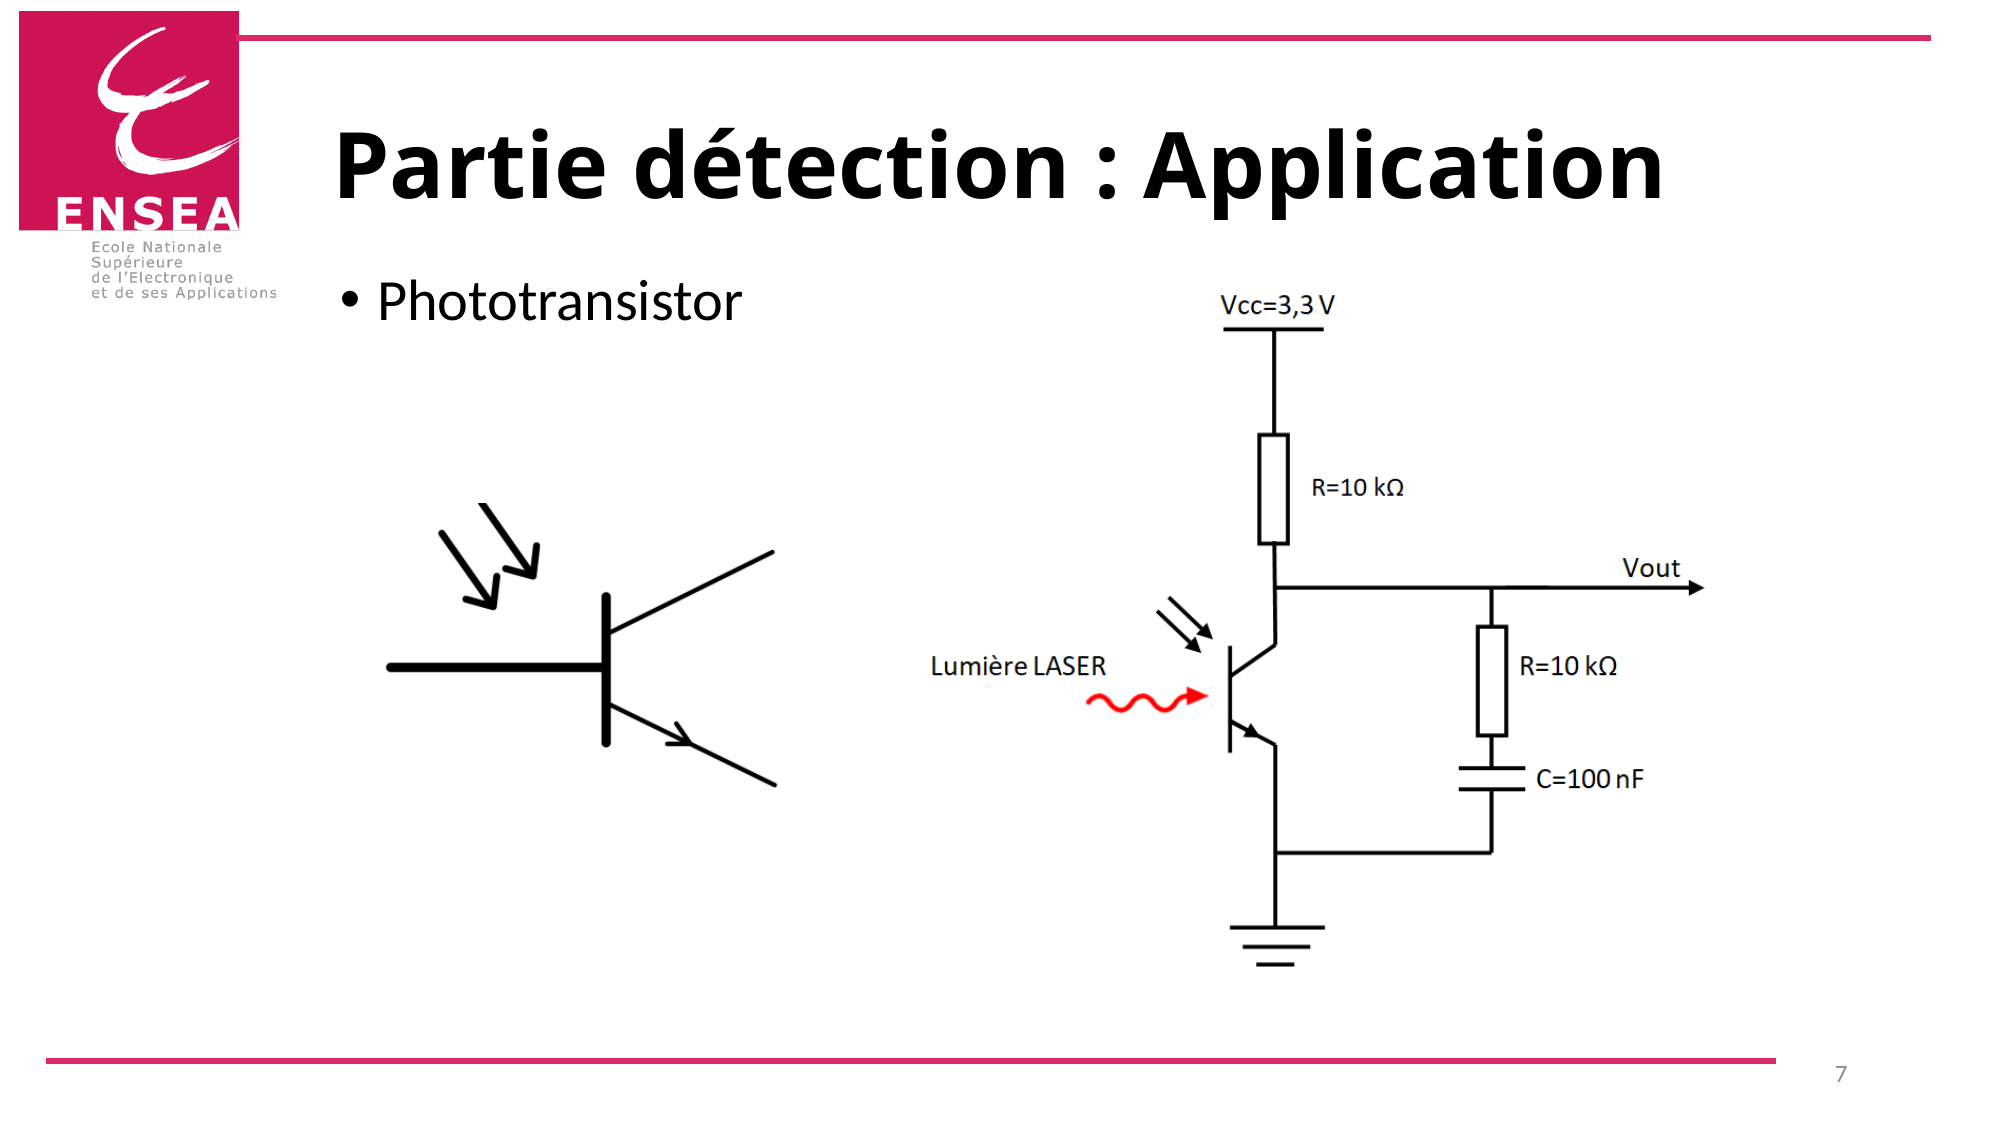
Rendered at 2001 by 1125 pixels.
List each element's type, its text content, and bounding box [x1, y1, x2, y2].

list Phototransistor [324, 278, 906, 399]
picture [331, 503, 836, 788]
title Partie détection : Application [137, 59, 1863, 278]
picture [906, 269, 1735, 997]
picture [19, 11, 276, 300]
slide_number 7 [1412, 1042, 1863, 1103]
